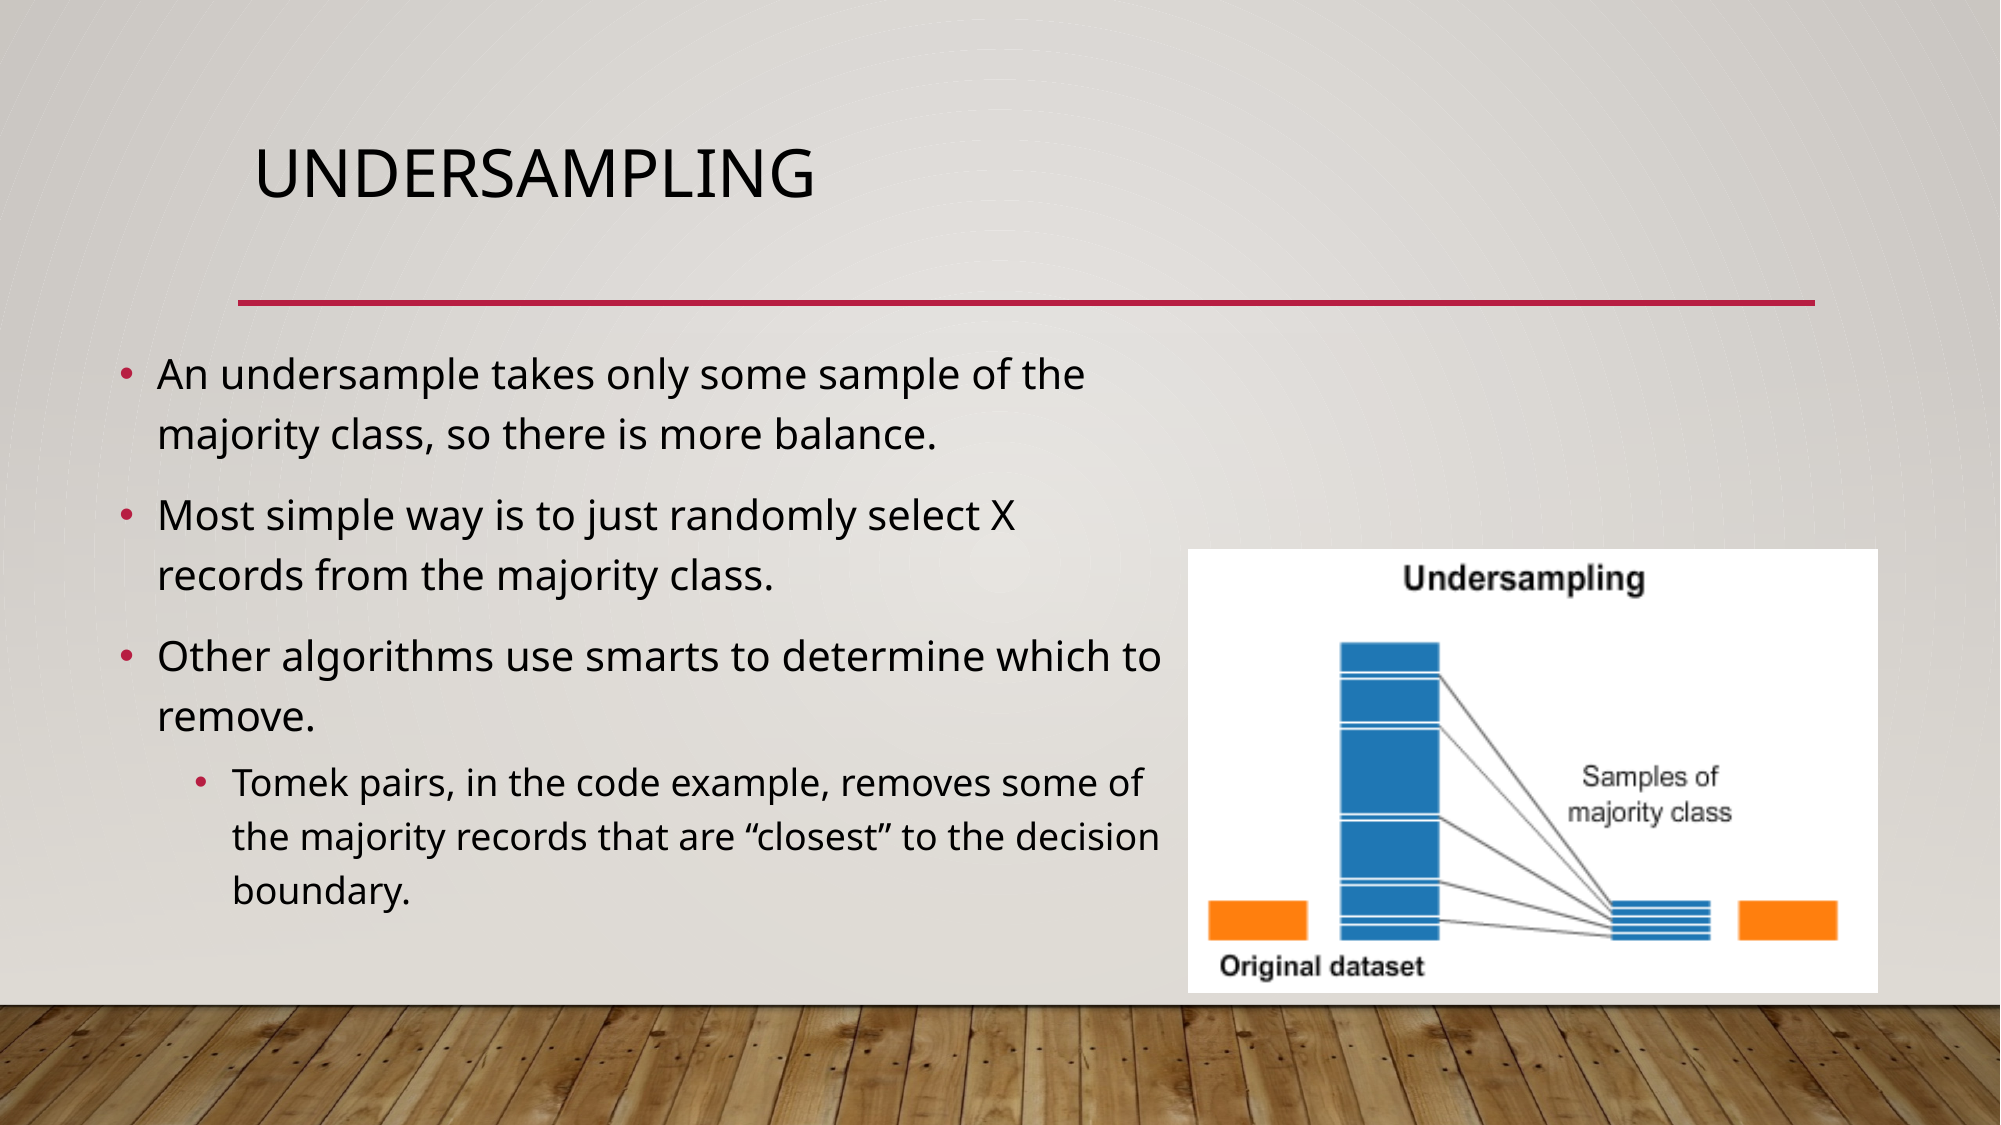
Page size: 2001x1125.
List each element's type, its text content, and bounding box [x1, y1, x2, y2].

list An undersample takes only some sample of the majority class, so there is more balance. Most simple way is to just randomly select X records from the majority class. Other algorithms use smarts to determine which to remove. Tomek pairs, in the code example, removes some of the majority records that are “closest” to the decision boundary. [104, 330, 1189, 993]
picture [1188, 548, 1879, 994]
title Undersampling [238, 131, 1814, 305]
picture [0, 1005, 2000, 1125]
